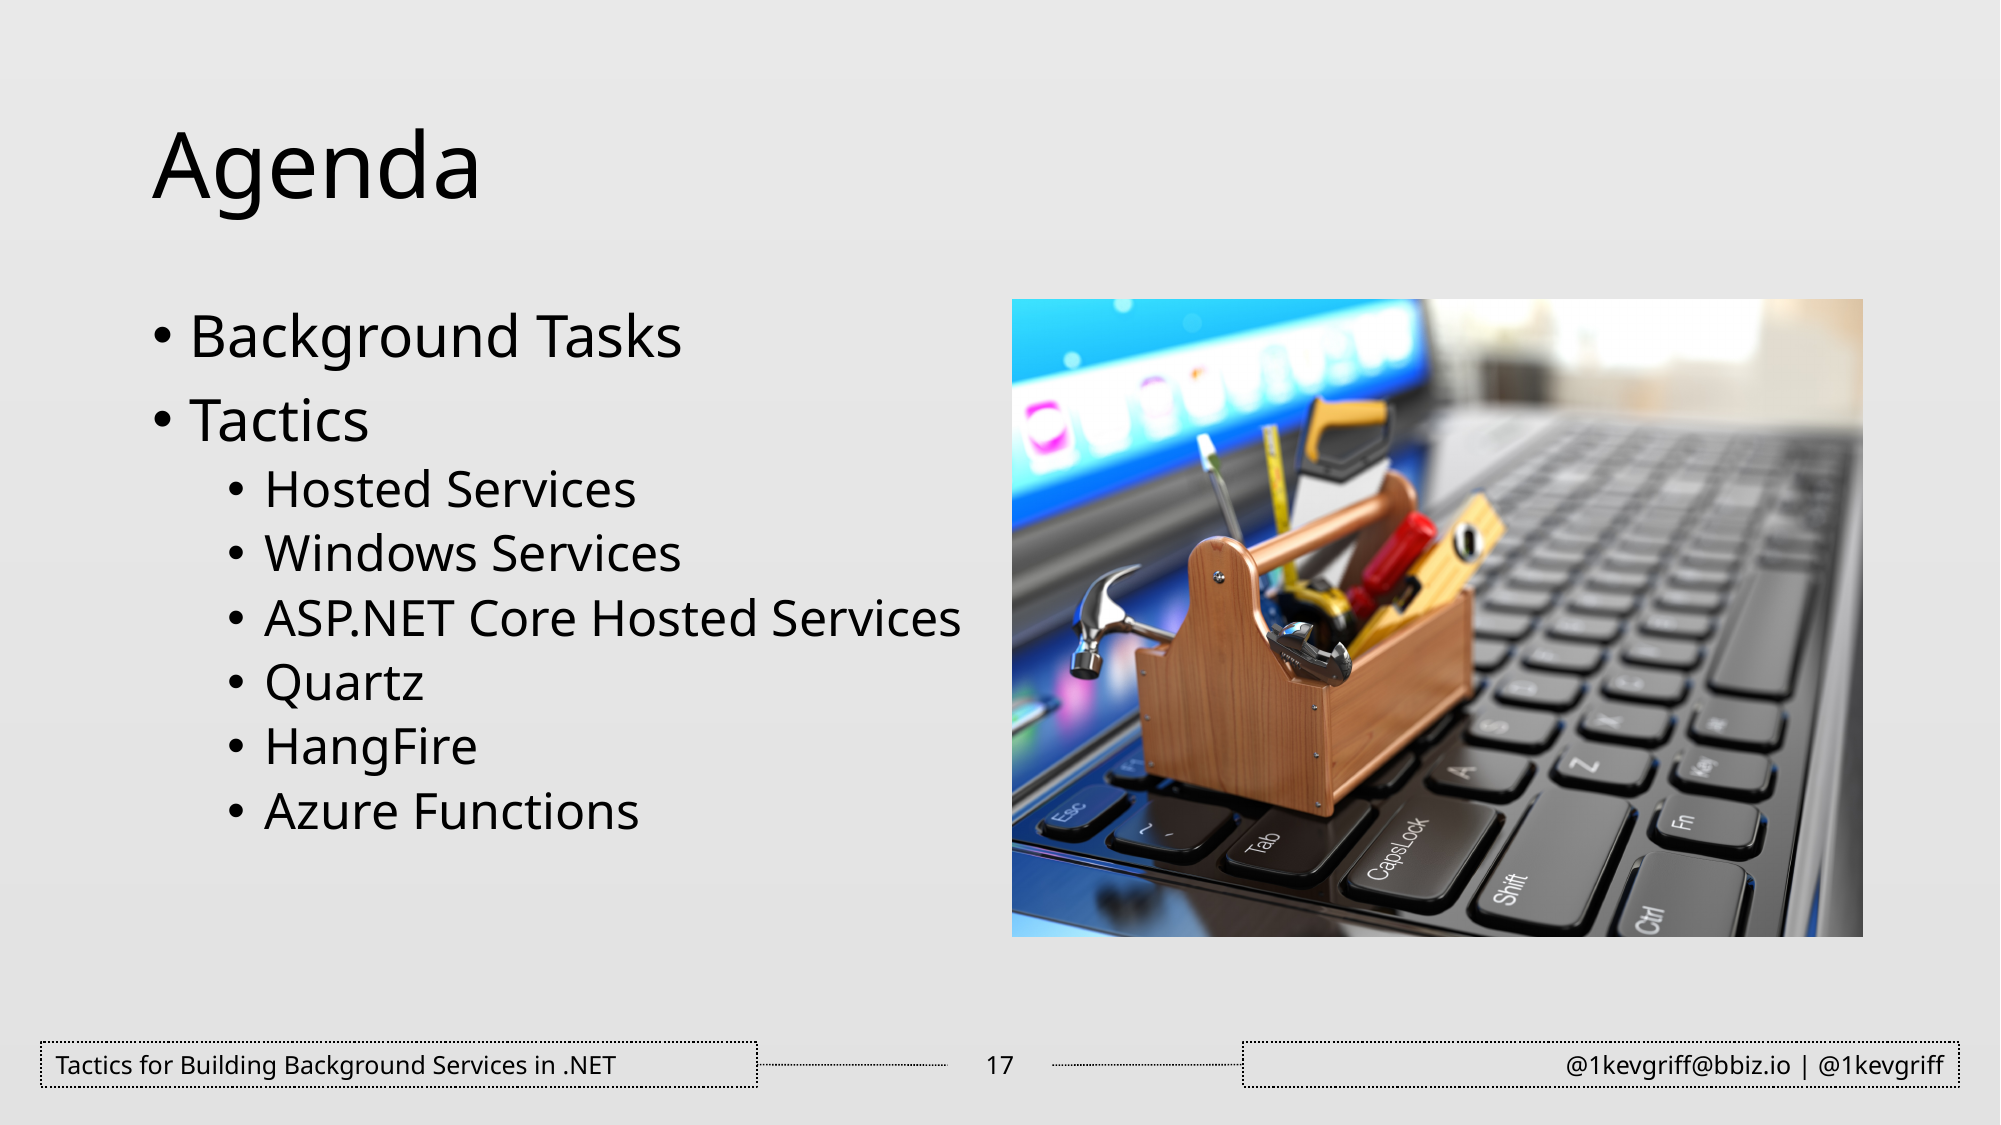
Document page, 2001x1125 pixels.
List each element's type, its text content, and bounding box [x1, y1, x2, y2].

list Background Tasks Tactics Hosted Services Windows Services ASP.NET Core Hosted Services Quartz HangFire Azure Functions [137, 299, 988, 1014]
title Agenda [137, 59, 1863, 278]
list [1012, 299, 1863, 937]
